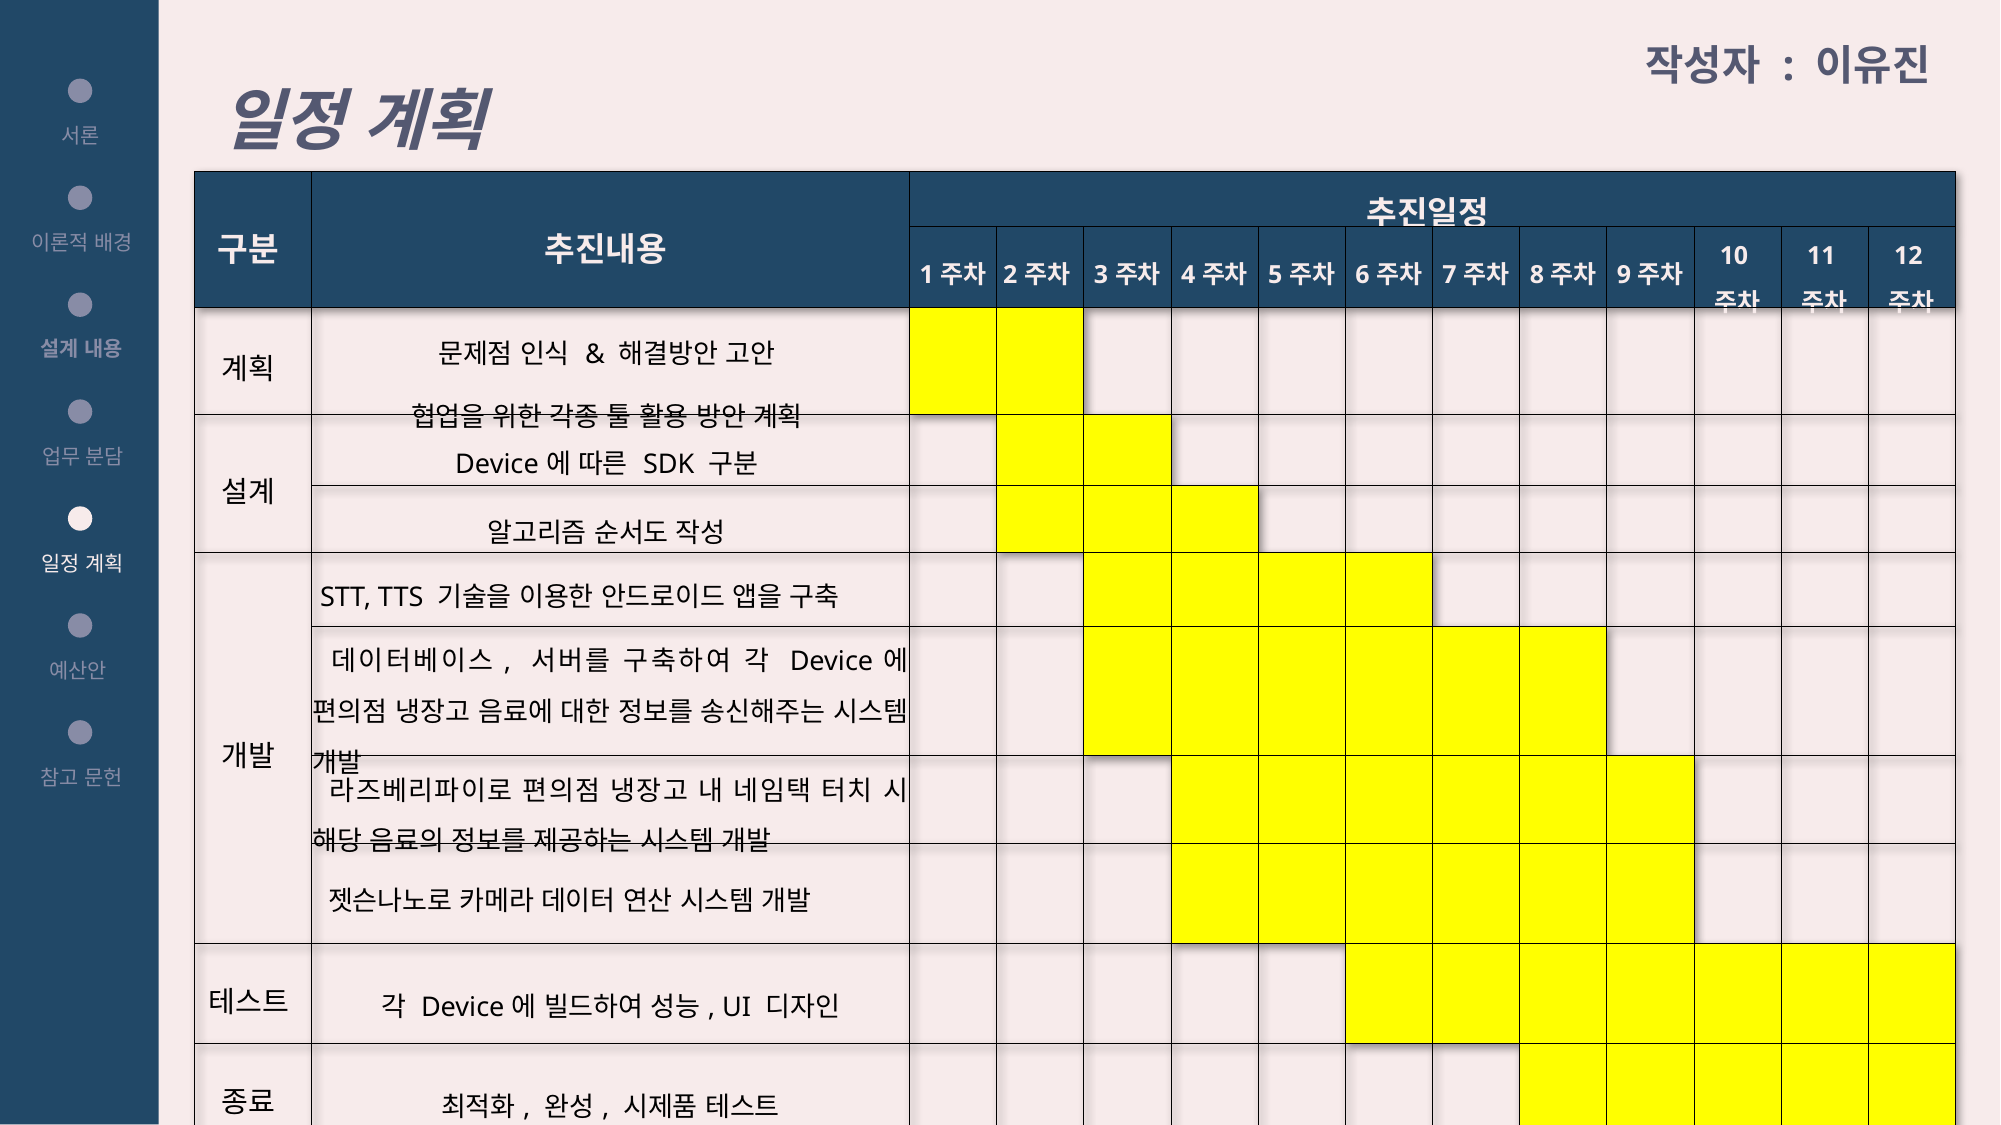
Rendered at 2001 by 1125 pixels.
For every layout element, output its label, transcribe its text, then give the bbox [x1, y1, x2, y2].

table_cell 젯슨나노로 카메라 데이터 연산 시스템 개발 [312, 844, 909, 943]
table_cell [1084, 627, 1171, 755]
table_cell [1433, 553, 1519, 626]
table_cell 알고리즘 순서도 작성 [312, 486, 909, 552]
table_cell 8주차 [1520, 227, 1606, 307]
table_cell [1433, 944, 1519, 1043]
table_cell [1607, 486, 1694, 552]
table_cell [1782, 553, 1868, 626]
table_cell [1259, 553, 1345, 626]
table_cell [1259, 844, 1345, 943]
text_box [66, 184, 94, 211]
table_cell 문제점 인식 & 해결방안 고안 협업을 위한 각종 툴 활용 방안 계획 [312, 308, 909, 414]
table_cell [1869, 308, 1955, 414]
table_cell [1172, 486, 1258, 552]
table_cell [997, 486, 1083, 552]
table_cell 5주차 [1259, 227, 1345, 307]
table_cell [1607, 944, 1694, 1043]
table_cell [1346, 944, 1432, 1043]
table_cell [910, 844, 996, 943]
table_cell [1782, 844, 1868, 943]
table_cell [1259, 944, 1345, 1043]
table_cell [1607, 415, 1694, 485]
table_cell [1433, 756, 1519, 843]
table_cell [1869, 844, 1955, 943]
table_cell [1695, 308, 1781, 414]
table_cell [910, 486, 996, 552]
table_cell [1084, 415, 1171, 485]
table_cell [1084, 1044, 1171, 1125]
table_cell [1259, 415, 1345, 485]
table_cell [997, 844, 1083, 943]
table_cell [1346, 844, 1432, 943]
table_header 추진일정 [910, 172, 1955, 226]
table_cell [1433, 844, 1519, 943]
table_cell [1433, 627, 1519, 755]
table_cell 계획 [195, 308, 311, 414]
table_cell [1520, 756, 1606, 843]
table_cell [1782, 944, 1868, 1043]
table_cell [997, 415, 1083, 485]
table_cell 테스트 [195, 944, 311, 1043]
text_box 예산안 [34, 650, 138, 690]
table_cell [997, 553, 1083, 626]
table_cell [1433, 486, 1519, 552]
table_cell 데이터베이스, 서버를 구축하여 각 Device에 편의점 냉장고 음료에 대한 정보를 송신해주는 시스템 개발 [312, 627, 909, 755]
text_box [66, 505, 94, 532]
table_cell 종료 [195, 1044, 311, 1125]
table_cell [1172, 1044, 1258, 1125]
table_cell 7주차 [1433, 227, 1519, 307]
table_cell [1869, 415, 1955, 485]
table_cell [910, 1044, 996, 1125]
table_cell [910, 553, 996, 626]
table_cell STT, TTS 기술을 이용한 안드로이드 앱을 구축 [312, 553, 909, 626]
table_cell 10주차 [1695, 227, 1781, 307]
text_box 일정 계획 [27, 543, 139, 583]
text_box 서론 [32, 115, 128, 156]
table_cell [1520, 486, 1606, 552]
table_cell [1346, 415, 1432, 485]
table_cell [997, 1044, 1083, 1125]
table_cell [1172, 944, 1258, 1043]
table_cell [1869, 756, 1955, 843]
table_cell [1782, 486, 1868, 552]
table_cell 6주차 [1346, 227, 1432, 307]
table_cell 9주차 [1607, 227, 1694, 307]
table_cell [1695, 553, 1781, 626]
table_cell [1346, 627, 1432, 755]
table_cell 12주차 [1869, 227, 1955, 307]
text_box 작성자 : 이유진 [1630, 30, 1946, 96]
table_cell 개발 [195, 553, 311, 943]
table_cell [997, 627, 1083, 755]
table_cell [1172, 756, 1258, 843]
table_cell [1084, 486, 1171, 552]
table_cell [1259, 756, 1345, 843]
table_cell [1346, 308, 1432, 414]
table_cell 설계 [195, 415, 311, 552]
table_cell [1869, 1044, 1955, 1125]
table_cell [997, 756, 1083, 843]
table_cell 1주차 [910, 227, 996, 307]
table_cell [1869, 553, 1955, 626]
table_cell [910, 415, 996, 485]
table_cell 3주차 [1084, 227, 1171, 307]
text_box [0, 0, 160, 1125]
table_cell [1346, 1044, 1432, 1125]
table_cell [1869, 486, 1955, 552]
table_cell [1172, 308, 1258, 414]
table_cell 각 Device에 빌드하여 성능, UI 디자인 [312, 944, 909, 1043]
table_cell [1782, 756, 1868, 843]
table_cell [1172, 553, 1258, 626]
table_cell [1259, 1044, 1345, 1125]
table_cell [910, 756, 996, 843]
table_cell [1695, 756, 1781, 843]
table_cell [1346, 553, 1432, 626]
table_cell [1433, 308, 1519, 414]
table_cell [1869, 944, 1955, 1043]
table_cell 2주차 [997, 227, 1083, 307]
table_cell [910, 944, 996, 1043]
table_cell [1172, 844, 1258, 943]
text_box [66, 719, 94, 746]
table_cell 4주차 [1172, 227, 1258, 307]
table_cell [1607, 1044, 1694, 1125]
table_cell [1782, 308, 1868, 414]
table_cell [910, 627, 996, 755]
table_cell [1433, 1044, 1519, 1125]
table_cell [1695, 486, 1781, 552]
table_cell [1520, 1044, 1606, 1125]
table_cell [1695, 415, 1781, 485]
table_cell [1084, 844, 1171, 943]
table_cell 최적화, 완성, 시제품 테스트 [312, 1044, 909, 1125]
table_cell [1172, 415, 1258, 485]
table_cell [1346, 486, 1432, 552]
table_cell [1084, 756, 1171, 843]
table_cell [1520, 308, 1606, 414]
table_cell [1520, 844, 1606, 943]
text_box [66, 398, 94, 425]
text_box 이론적 배경 [16, 222, 148, 263]
table_cell [1782, 415, 1868, 485]
table_cell [1607, 308, 1694, 414]
text_box [66, 77, 94, 105]
text_box 설계 내용 [25, 327, 138, 368]
table_cell [910, 308, 996, 414]
text_box 업무 분담 [27, 436, 139, 476]
table_cell [1695, 844, 1781, 943]
table_cell [997, 308, 1083, 414]
table_cell [1084, 553, 1171, 626]
table_header 구분 [195, 172, 311, 307]
table_cell [1259, 308, 1345, 414]
table_cell [1695, 627, 1781, 755]
table_cell [997, 944, 1083, 1043]
table_cell [1782, 627, 1868, 755]
table_cell [1607, 627, 1694, 755]
table_cell [1520, 627, 1606, 755]
text_box 참고 문헌 [20, 756, 143, 797]
table_cell 11주차 [1782, 227, 1868, 307]
table_cell [1346, 756, 1432, 843]
table_cell [1433, 415, 1519, 485]
table_cell [1695, 944, 1781, 1043]
table_cell [1607, 844, 1694, 943]
table_cell [1520, 944, 1606, 1043]
text_box [66, 612, 94, 639]
table_cell [1695, 1044, 1781, 1125]
text_box 일정 계획 [207, 30, 943, 166]
table_cell [1259, 486, 1345, 552]
table_cell 라즈베리파이로 편의점 냉장고 내 네임택 터치 시 해당 음료의 정보를 제공하는 시스템 개발 [312, 756, 909, 843]
table_cell [1782, 1044, 1868, 1125]
table_cell [1084, 944, 1171, 1043]
table_cell [1520, 415, 1606, 485]
table_cell [1607, 756, 1694, 843]
table_cell [1520, 553, 1606, 626]
text_box [66, 291, 94, 318]
table_header 추진내용 [312, 172, 909, 307]
table_cell [1084, 308, 1171, 414]
table_cell [1607, 553, 1694, 626]
table_cell Device에 따른 SDK 구분 [312, 415, 909, 485]
table_cell [1172, 627, 1258, 755]
table_cell [1259, 627, 1345, 755]
table_cell [1869, 627, 1955, 755]
